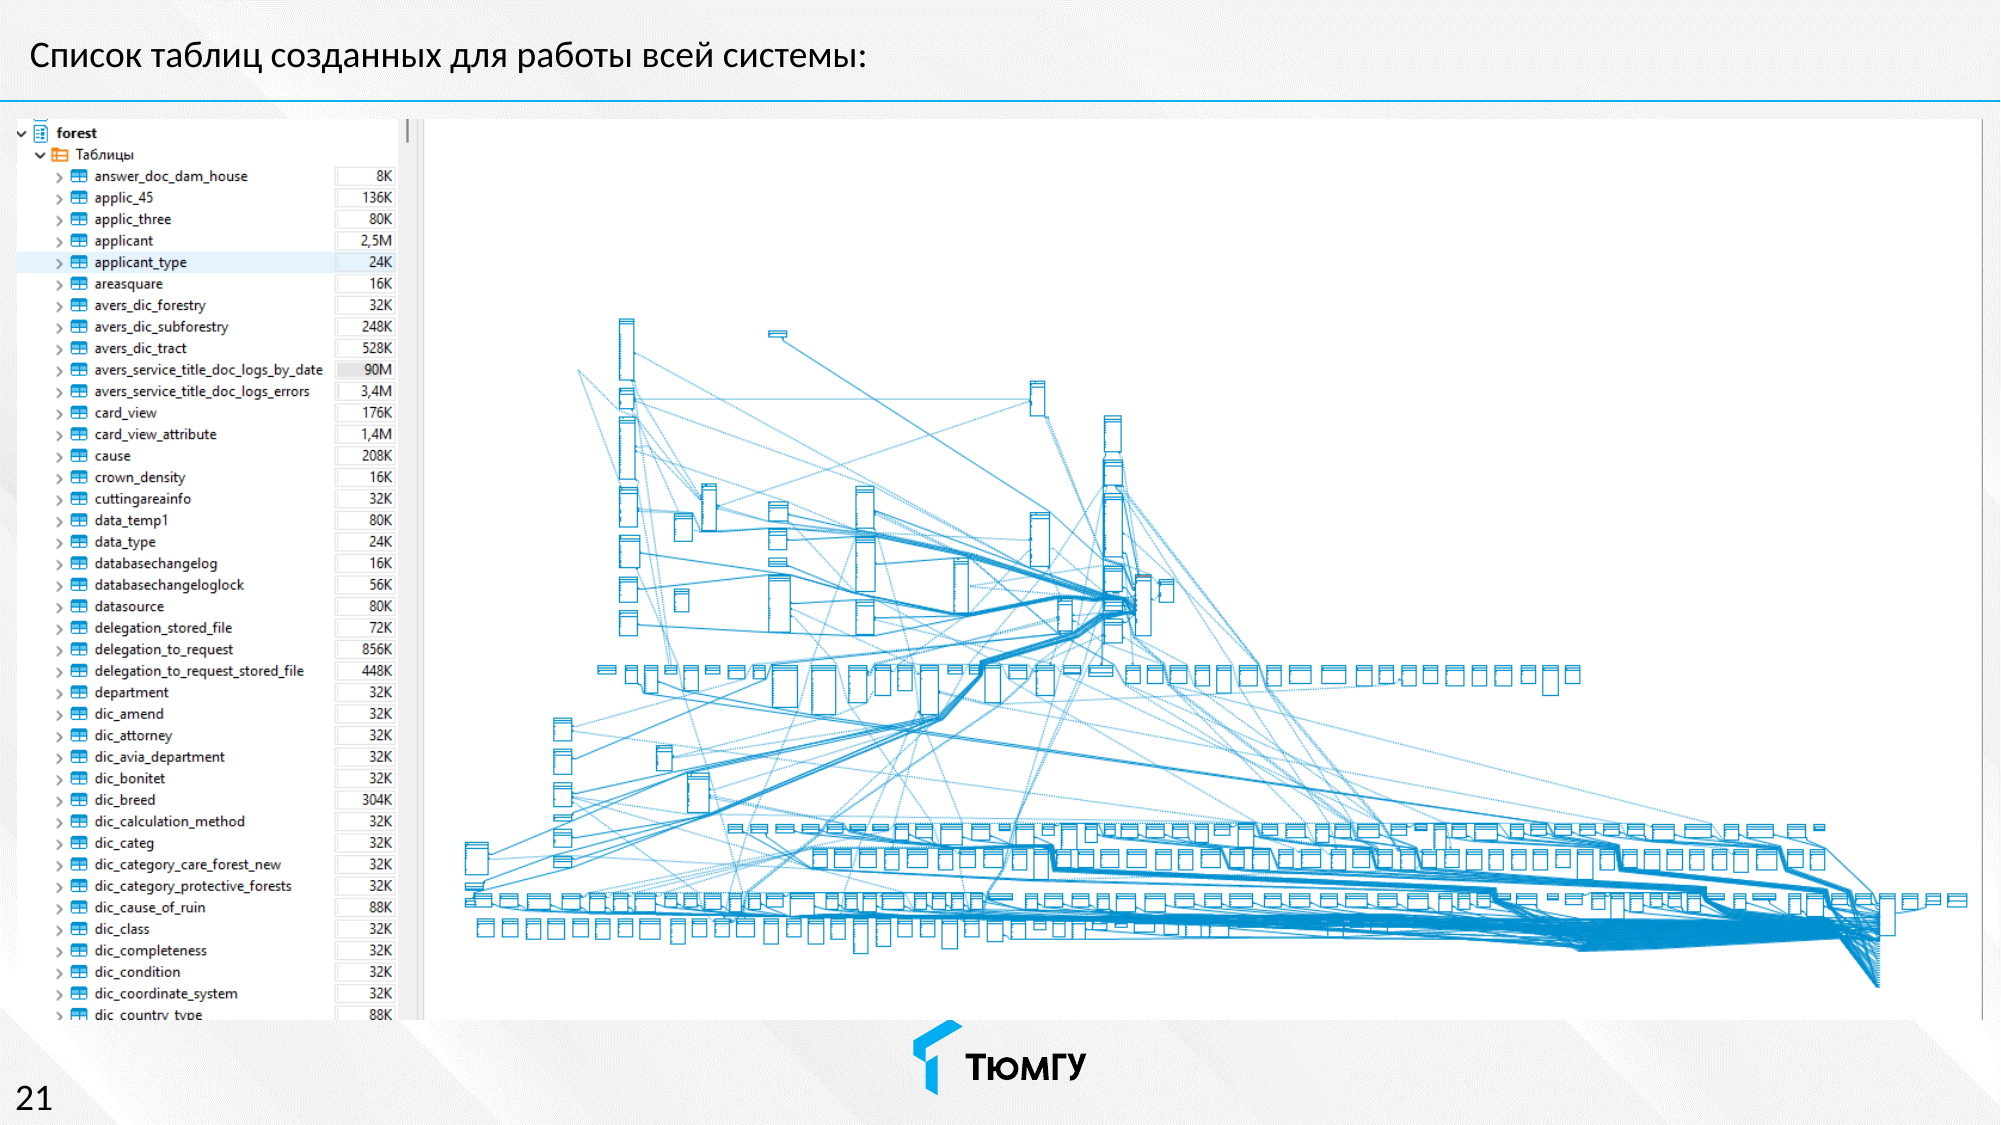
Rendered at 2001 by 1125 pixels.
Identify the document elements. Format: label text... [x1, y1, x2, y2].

text_box 21 [0, 1065, 69, 1125]
picture [0, 0, 2001, 99]
picture [0, 103, 2001, 1125]
text_box Список таблиц созданных для работы всей системы: [15, 22, 884, 83]
